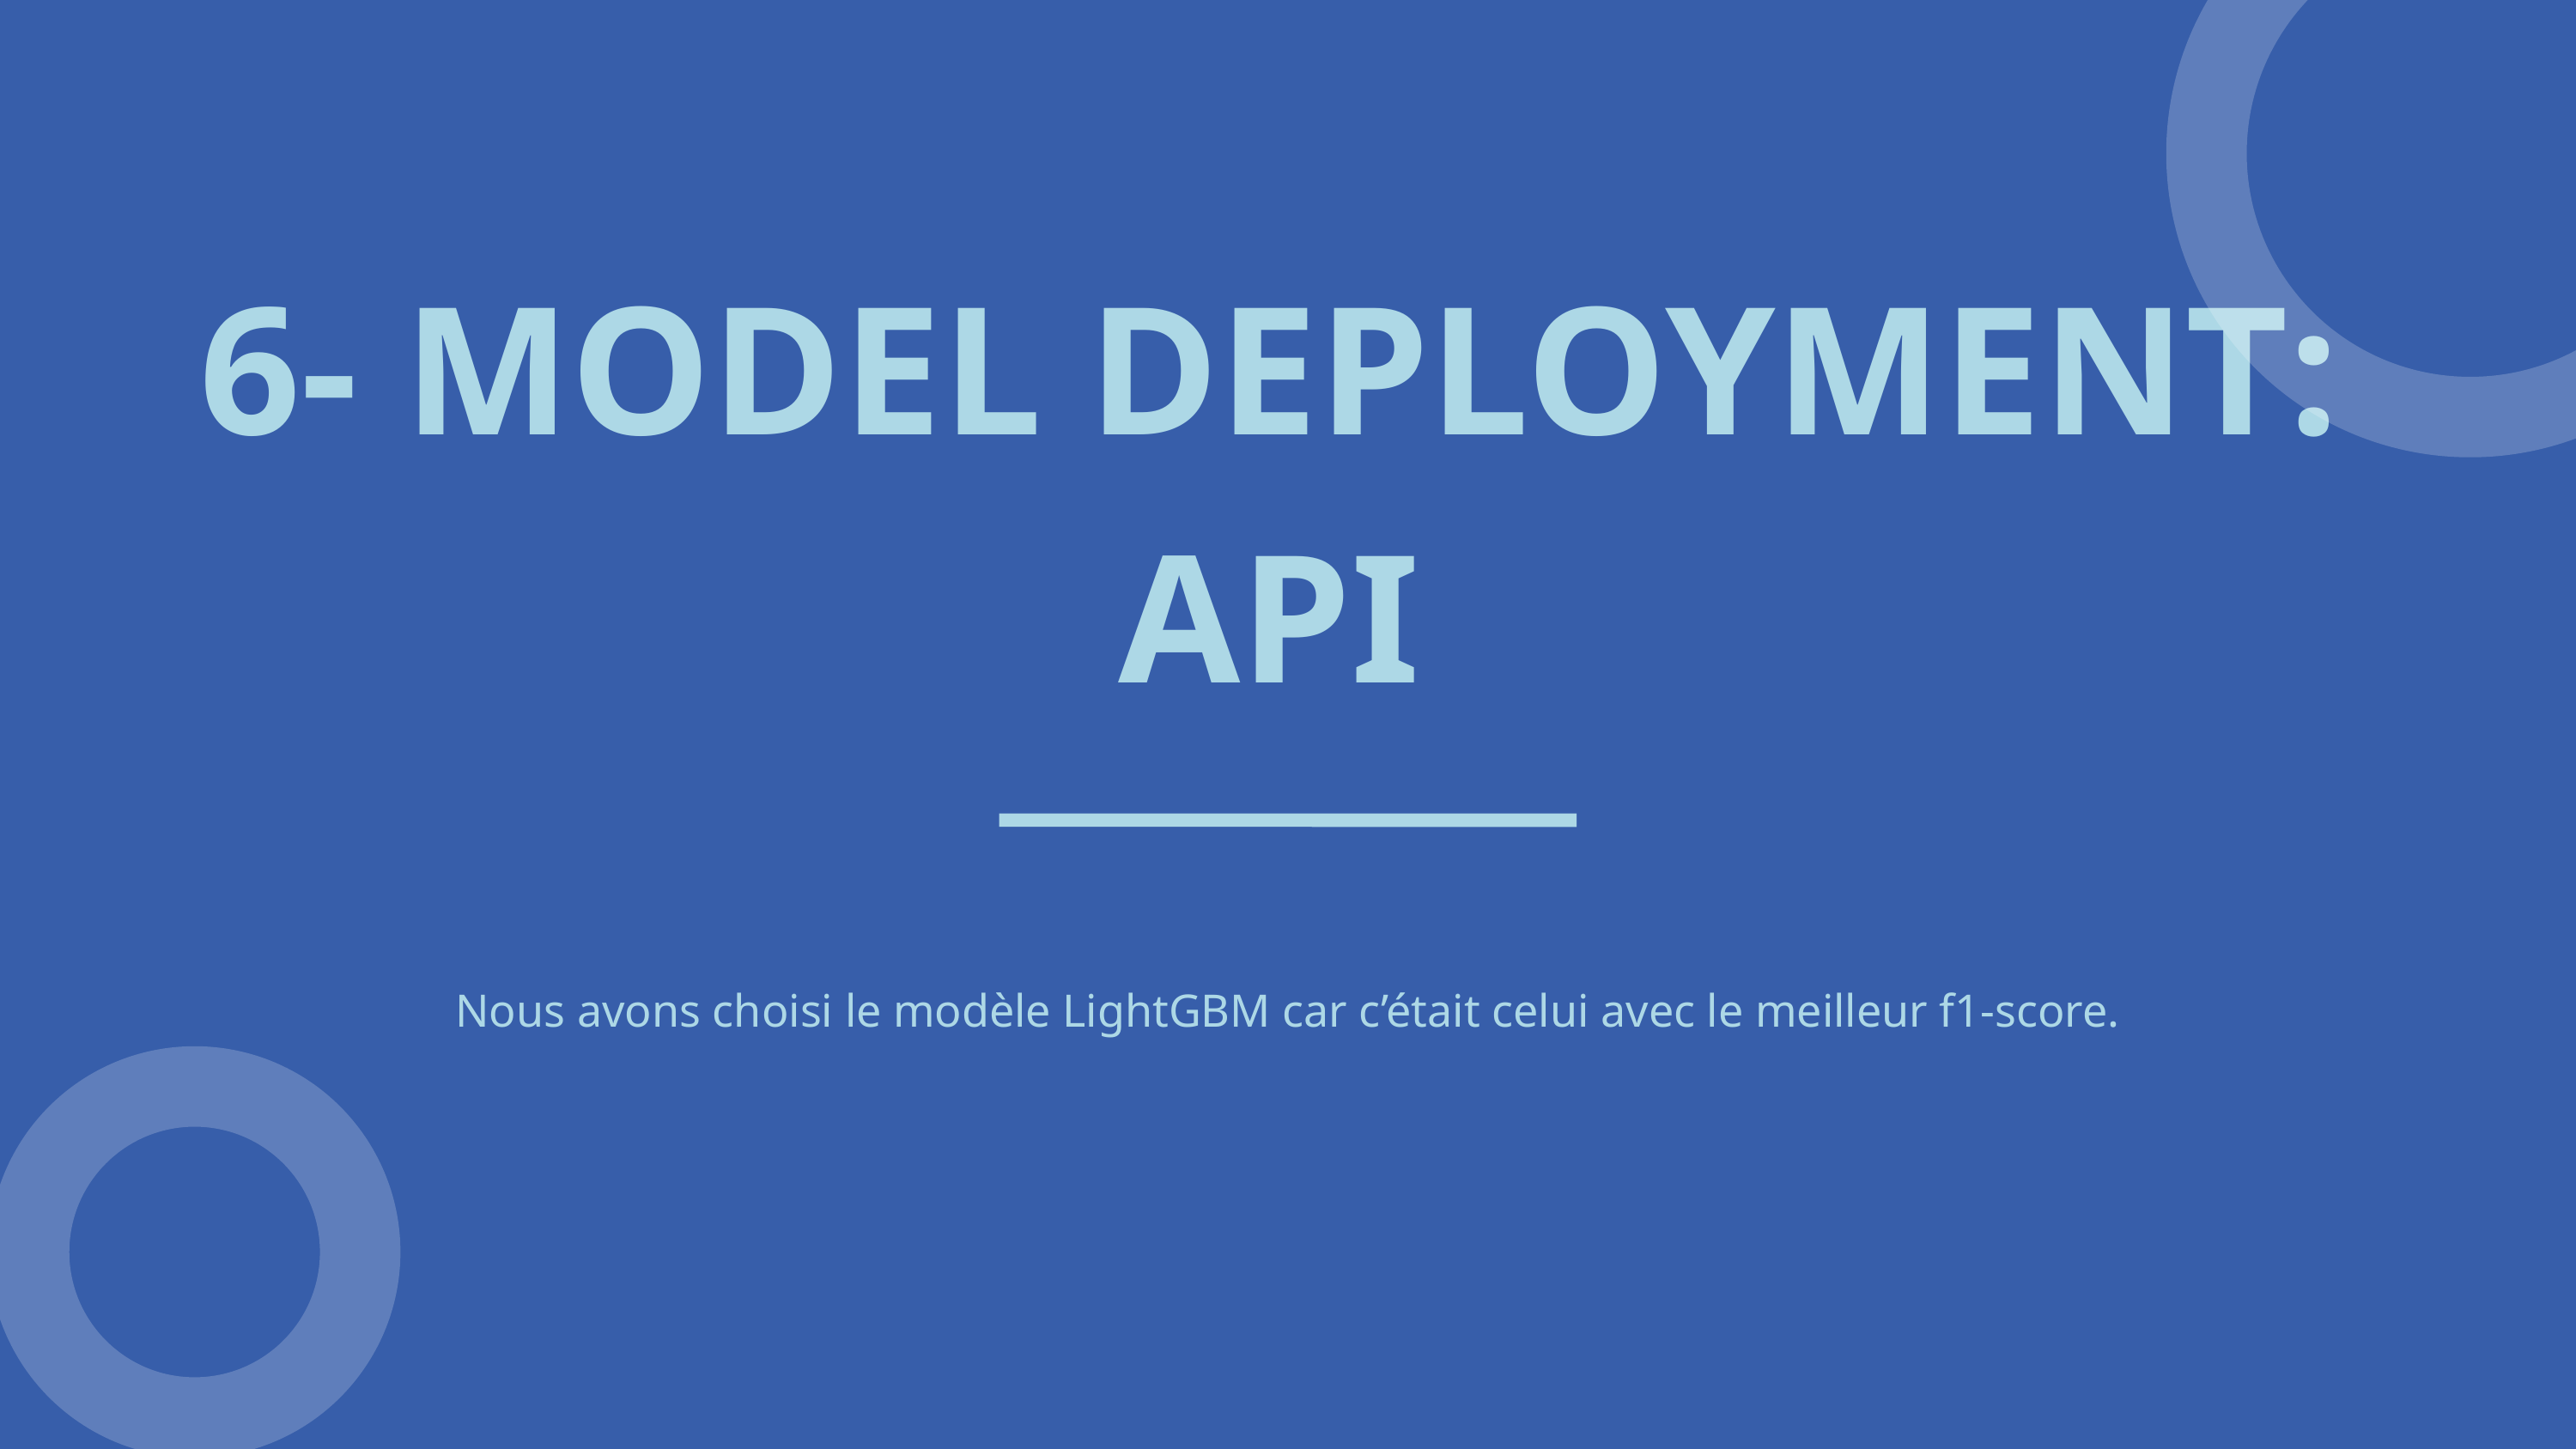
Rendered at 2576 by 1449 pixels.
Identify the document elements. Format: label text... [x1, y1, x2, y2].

text_box Nous avons choisi le modèle LightGBM car c’était celui avec le meilleur f1-score. [379, 946, 2197, 1036]
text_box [2206, 0, 2576, 418]
text_box 6- MODEL DEPLOYMENT: API [175, 222, 2363, 718]
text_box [28, 1086, 361, 1418]
